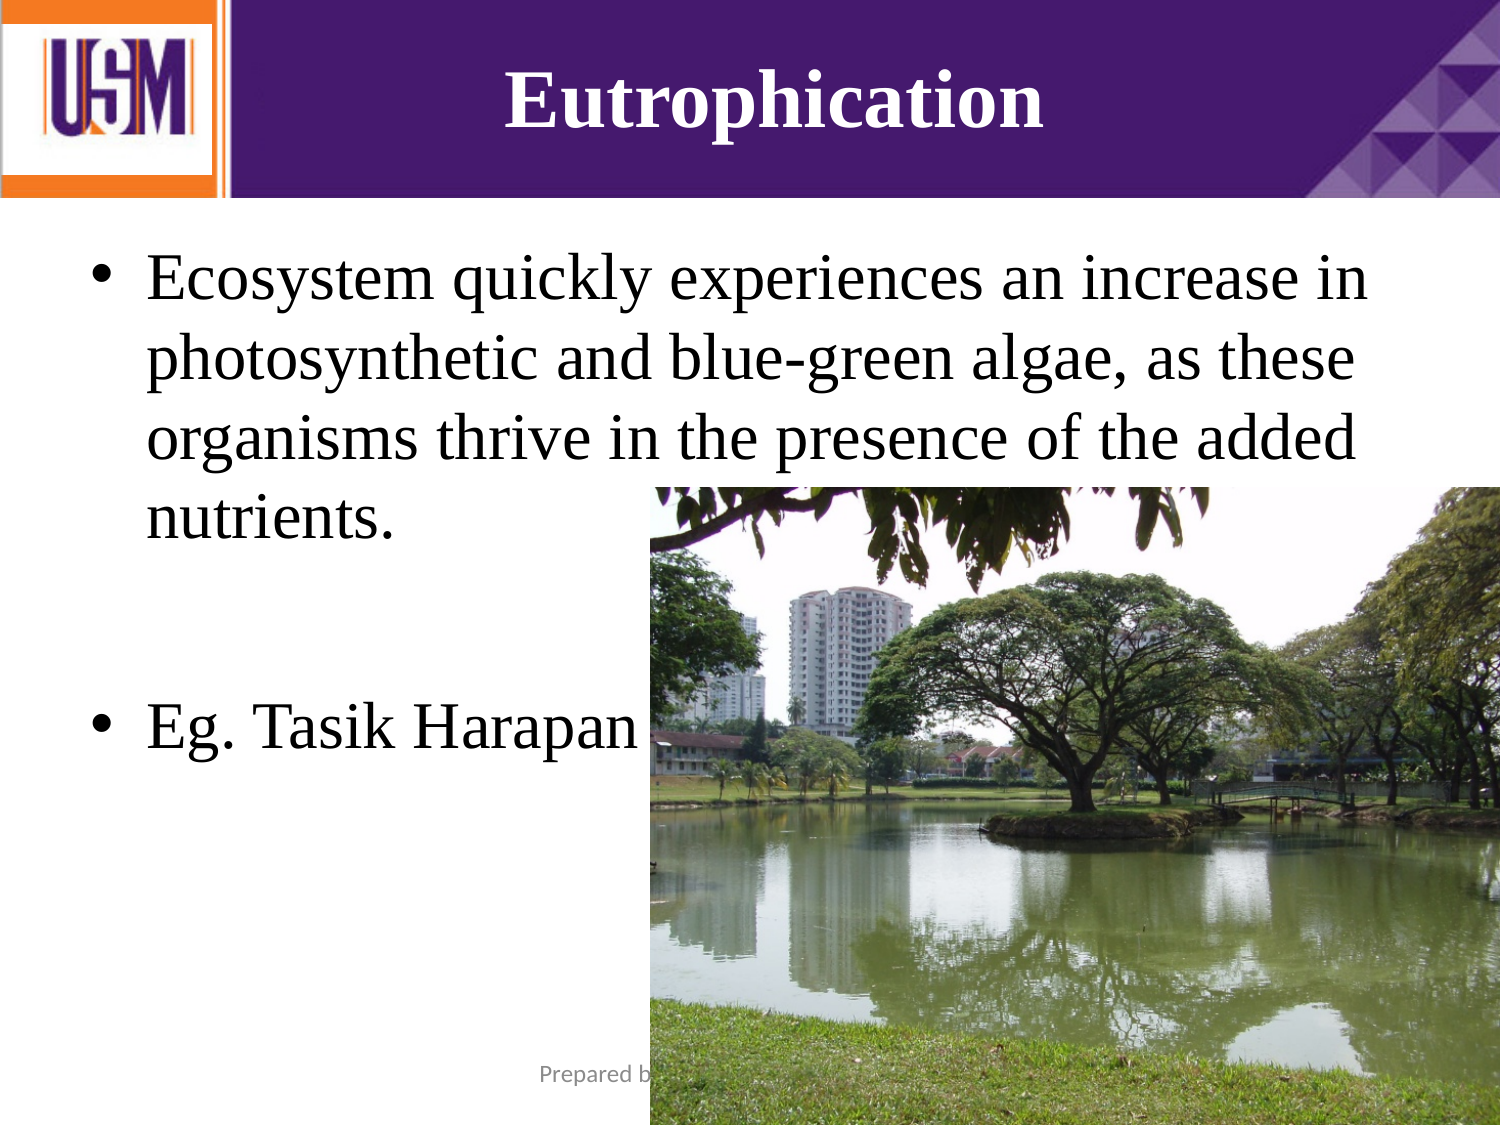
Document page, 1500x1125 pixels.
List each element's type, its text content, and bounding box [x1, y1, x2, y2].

picture [0, 0, 1500, 198]
picture [649, 487, 1500, 1125]
list Ecosystem quickly experiences an increase in photosynthetic and blue-green algae, as these organisms thrive in the presence of the added nutrients. Eg. Tasik Harapan [75, 224, 1425, 1075]
footer Prepared by Dr Teh Su Yean, PPSM@USM [512, 1042, 644, 1103]
